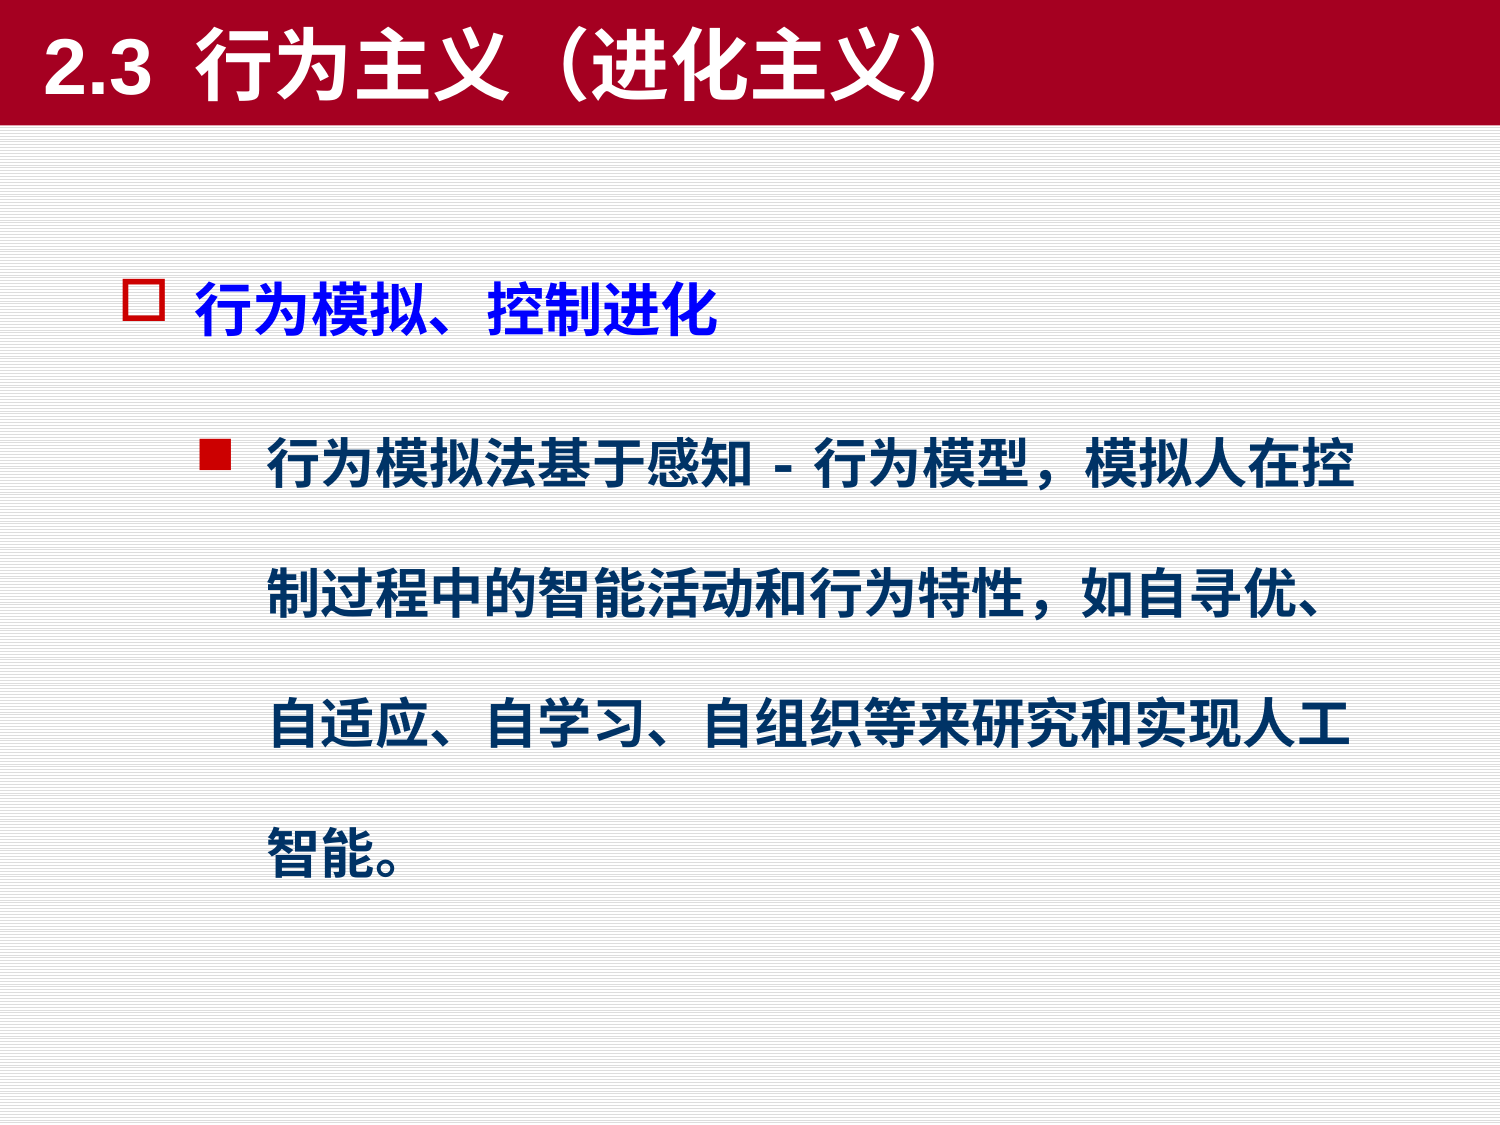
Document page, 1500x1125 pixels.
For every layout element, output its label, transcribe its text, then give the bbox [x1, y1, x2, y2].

text_box 2.3 行为主义（进化主义） [0, 0, 1500, 126]
text_box 行为模拟、控制进化 行为模拟法基于感知-行为模型，模拟人在控制过程中的智能活动和行为特性，如自寻优、自适应、自学习、自组织等来研究和实现人工智能。 [103, 195, 1397, 974]
